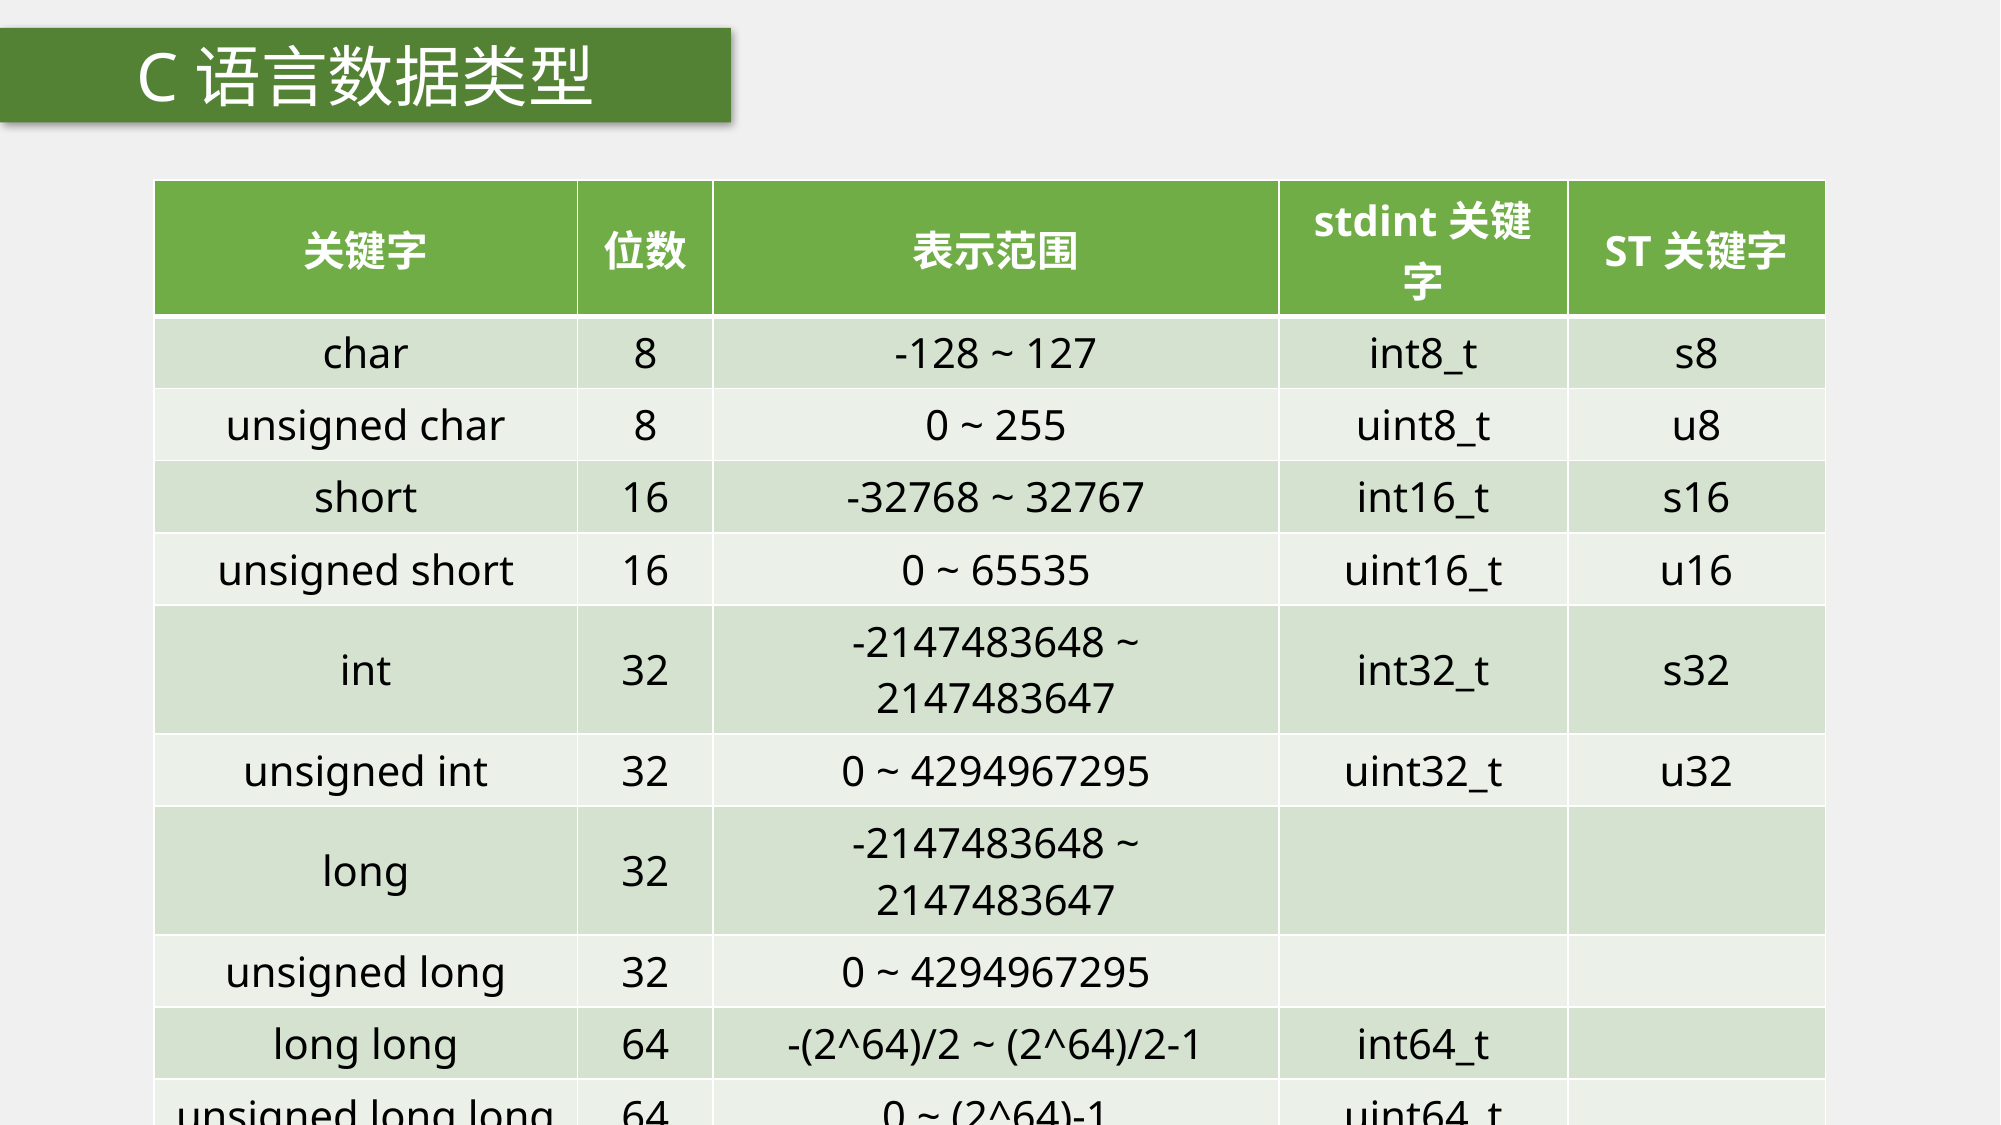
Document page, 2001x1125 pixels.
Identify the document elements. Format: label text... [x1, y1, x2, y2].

table_cell 32 [578, 936, 712, 1006]
table_cell 32 [578, 606, 712, 733]
table_cell u32 [1569, 735, 1825, 805]
table_cell 0 ~ 65535 [714, 534, 1278, 604]
table_cell 16 [578, 461, 712, 532]
table_header stdint关键字 [1280, 181, 1567, 314]
table_cell uint64_t [1280, 1080, 1567, 1125]
table_cell s16 [1569, 461, 1825, 532]
table_cell uint16_t [1280, 534, 1567, 604]
table_cell unsigned int [155, 735, 577, 805]
table_cell 8 [578, 319, 712, 388]
table_header 关键字 [155, 181, 577, 314]
table_cell -2147483648 ~ 2147483647 [714, 807, 1278, 934]
table_cell -32768 ~ 32767 [714, 461, 1278, 532]
table_cell uint32_t [1280, 735, 1567, 805]
table_cell -(2^64)/2 ~ (2^64)/2-1 [714, 1008, 1278, 1078]
table_header ST关键字 [1569, 181, 1825, 314]
table_cell 0 ~ (2^64)-1 [714, 1080, 1278, 1125]
text_box C语言数据类型 [0, 27, 732, 123]
table_cell [1569, 1080, 1825, 1125]
table_cell char [155, 319, 577, 388]
table_cell 8 [578, 389, 712, 460]
table_header 位数 [578, 181, 712, 314]
table_cell -2147483648 ~ 2147483647 [714, 606, 1278, 733]
table_cell s8 [1569, 319, 1825, 388]
table_cell [1569, 1008, 1825, 1078]
table_cell int32_t [1280, 606, 1567, 733]
table_cell int16_t [1280, 461, 1567, 532]
table_cell [1280, 936, 1567, 1006]
table_cell long long [155, 1008, 577, 1078]
table_cell [1569, 807, 1825, 934]
table_cell u8 [1569, 389, 1825, 460]
table_cell 32 [578, 735, 712, 805]
table_cell int64_t [1280, 1008, 1567, 1078]
table_cell short [155, 461, 577, 532]
table_cell u16 [1569, 534, 1825, 604]
table_cell unsigned long long [155, 1080, 577, 1125]
table_cell s32 [1569, 606, 1825, 733]
table_cell 32 [578, 807, 712, 934]
table_cell unsigned long [155, 936, 577, 1006]
table_cell -128 ~ 127 [714, 319, 1278, 388]
table_cell 0 ~ 4294967295 [714, 735, 1278, 805]
table_cell int [155, 606, 577, 733]
table_cell int8_t [1280, 319, 1567, 388]
table_cell 0 ~ 255 [714, 389, 1278, 460]
table_header 表示范围 [714, 181, 1278, 314]
table_cell [1569, 936, 1825, 1006]
table_cell unsigned short [155, 534, 577, 604]
table_cell 64 [578, 1080, 712, 1125]
table_cell 0 ~ 4294967295 [714, 936, 1278, 1006]
table_cell long [155, 807, 577, 934]
table_cell unsigned char [155, 389, 577, 460]
table_cell [1280, 807, 1567, 934]
table_cell 16 [578, 534, 712, 604]
table_cell uint8_t [1280, 389, 1567, 460]
table_cell 64 [578, 1008, 712, 1078]
